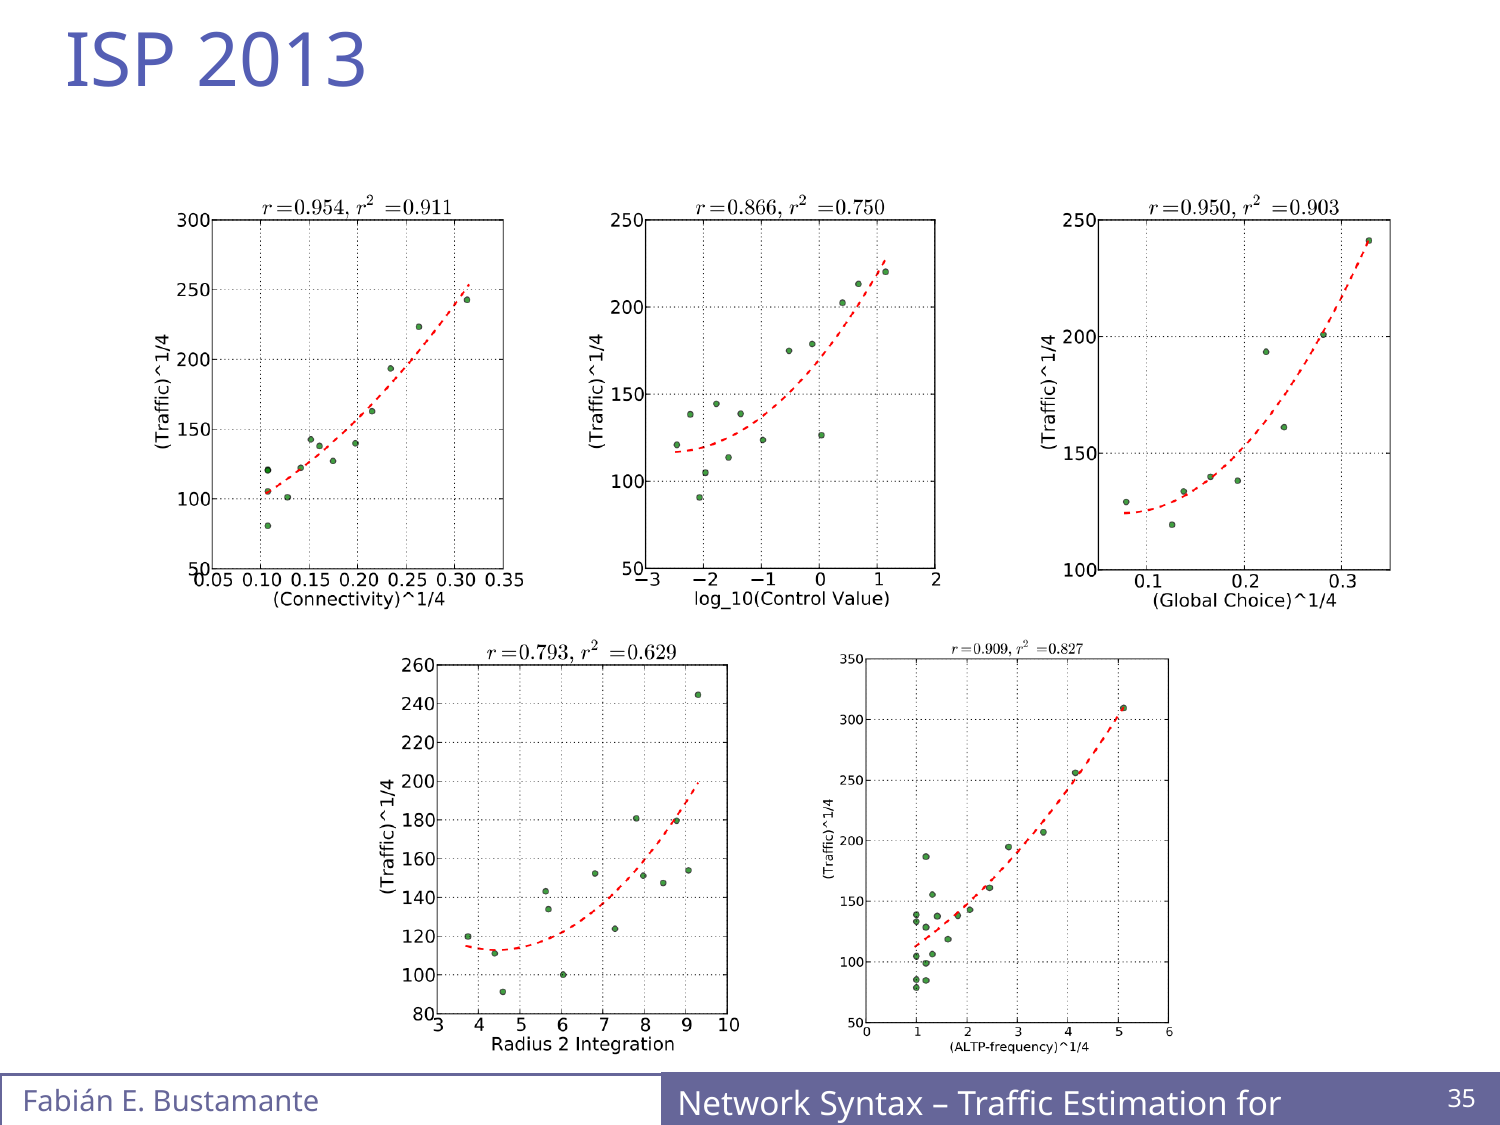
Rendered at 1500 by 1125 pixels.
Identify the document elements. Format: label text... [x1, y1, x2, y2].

picture [814, 631, 1178, 1059]
picture [372, 631, 744, 1059]
picture [581, 187, 946, 615]
picture [1033, 187, 1396, 615]
picture [146, 187, 528, 615]
title ISP 2013 [49, 12, 1451, 101]
